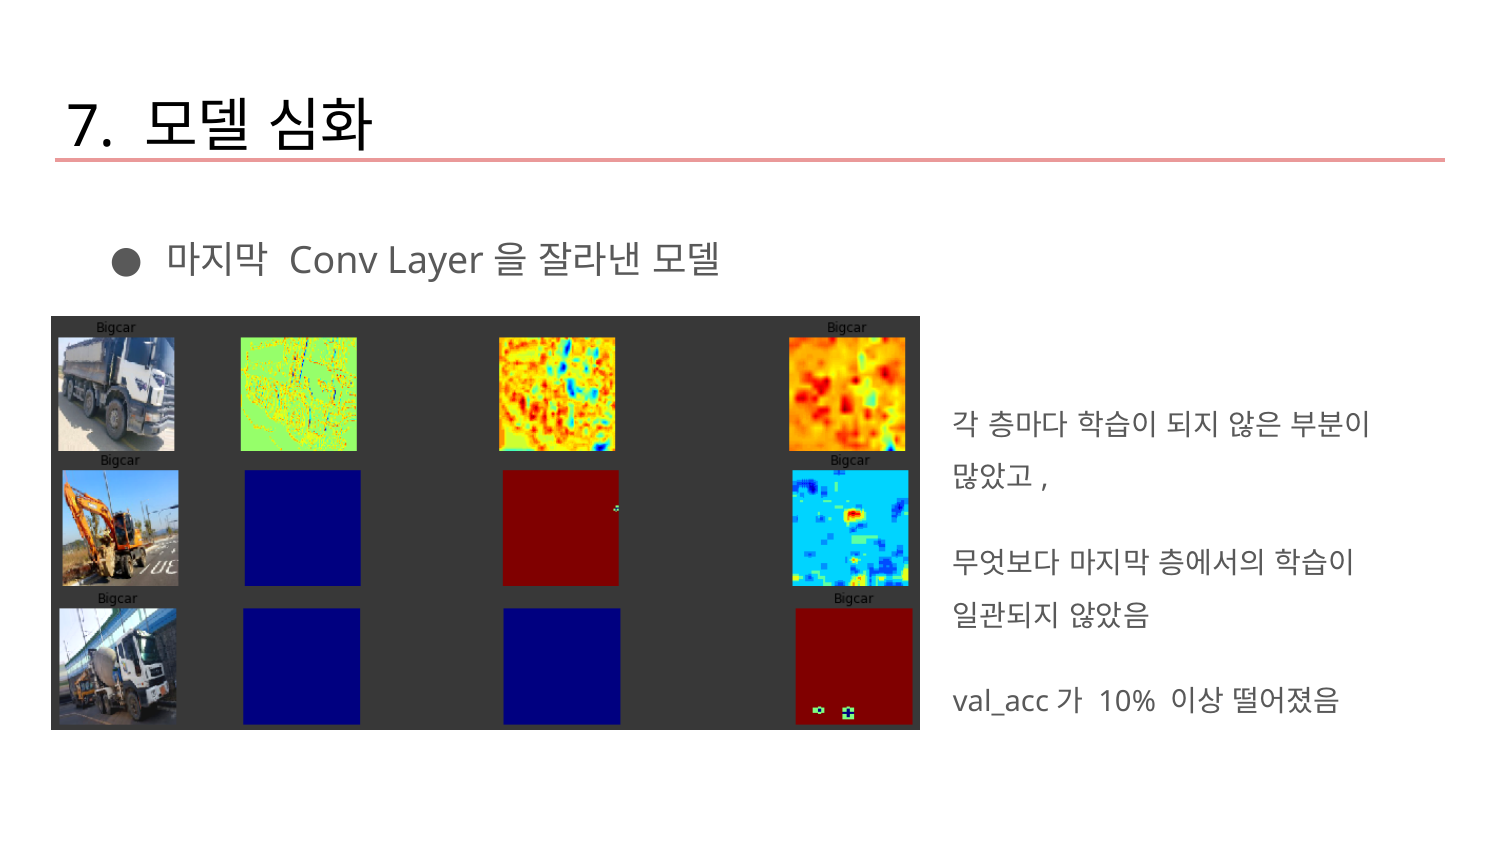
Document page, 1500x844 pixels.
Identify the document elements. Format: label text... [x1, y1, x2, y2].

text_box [50, 316, 920, 731]
text_box 각 층마다 학습이 되지 않은 부분이 많았고, 무엇보다 마지막 층에서의 학습이 일관되지 않았음 val_acc가 10% 이상 떨어졌음 [937, 364, 1471, 844]
text_box 7. 모델 심화 [51, 72, 1449, 167]
text_box 마지막 Conv Layer을 잘라낸 모델 [76, 214, 1474, 364]
